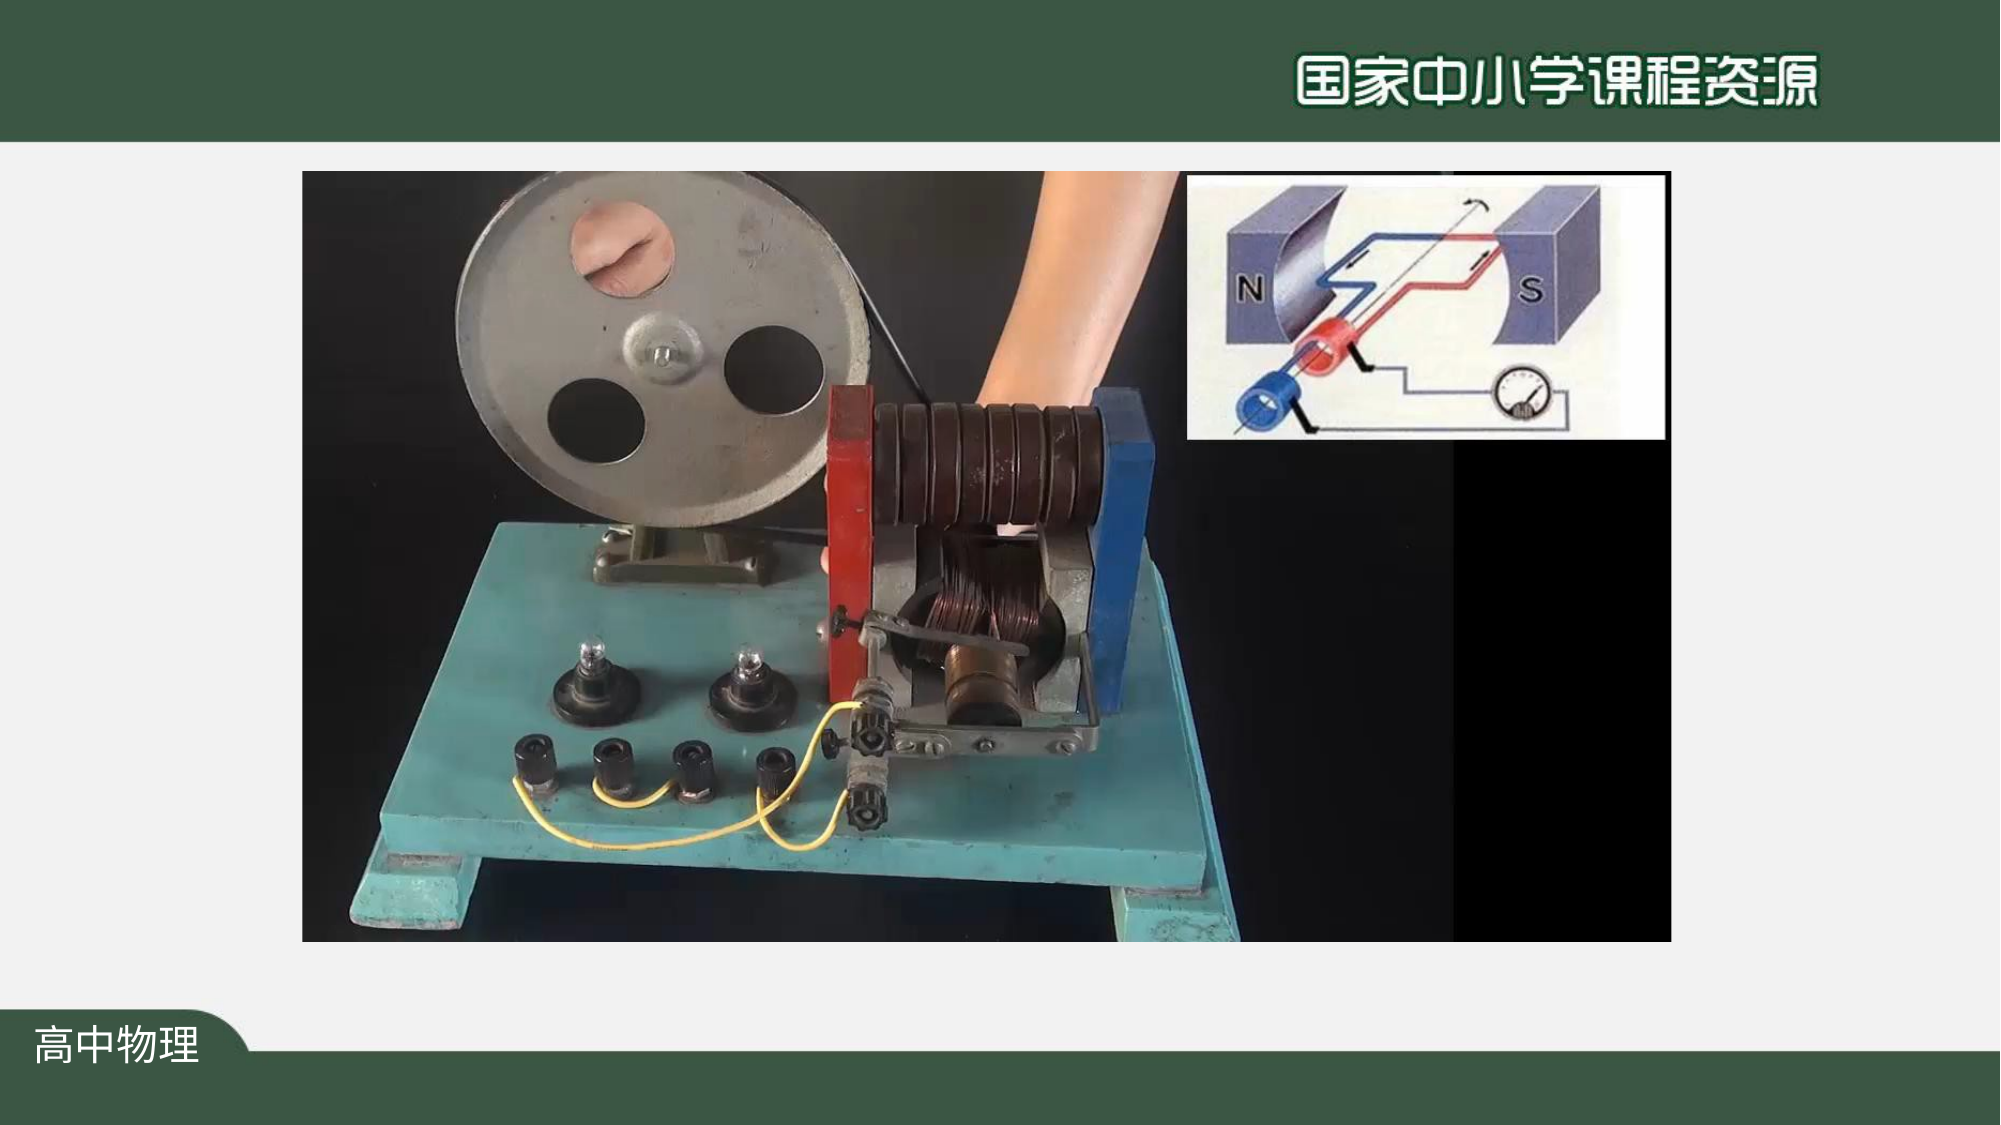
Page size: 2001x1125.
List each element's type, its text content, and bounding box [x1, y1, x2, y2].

picture [0, 0, 2000, 1125]
footer 高中物理 [31, 1013, 202, 1125]
text_box [302, 171, 1672, 942]
